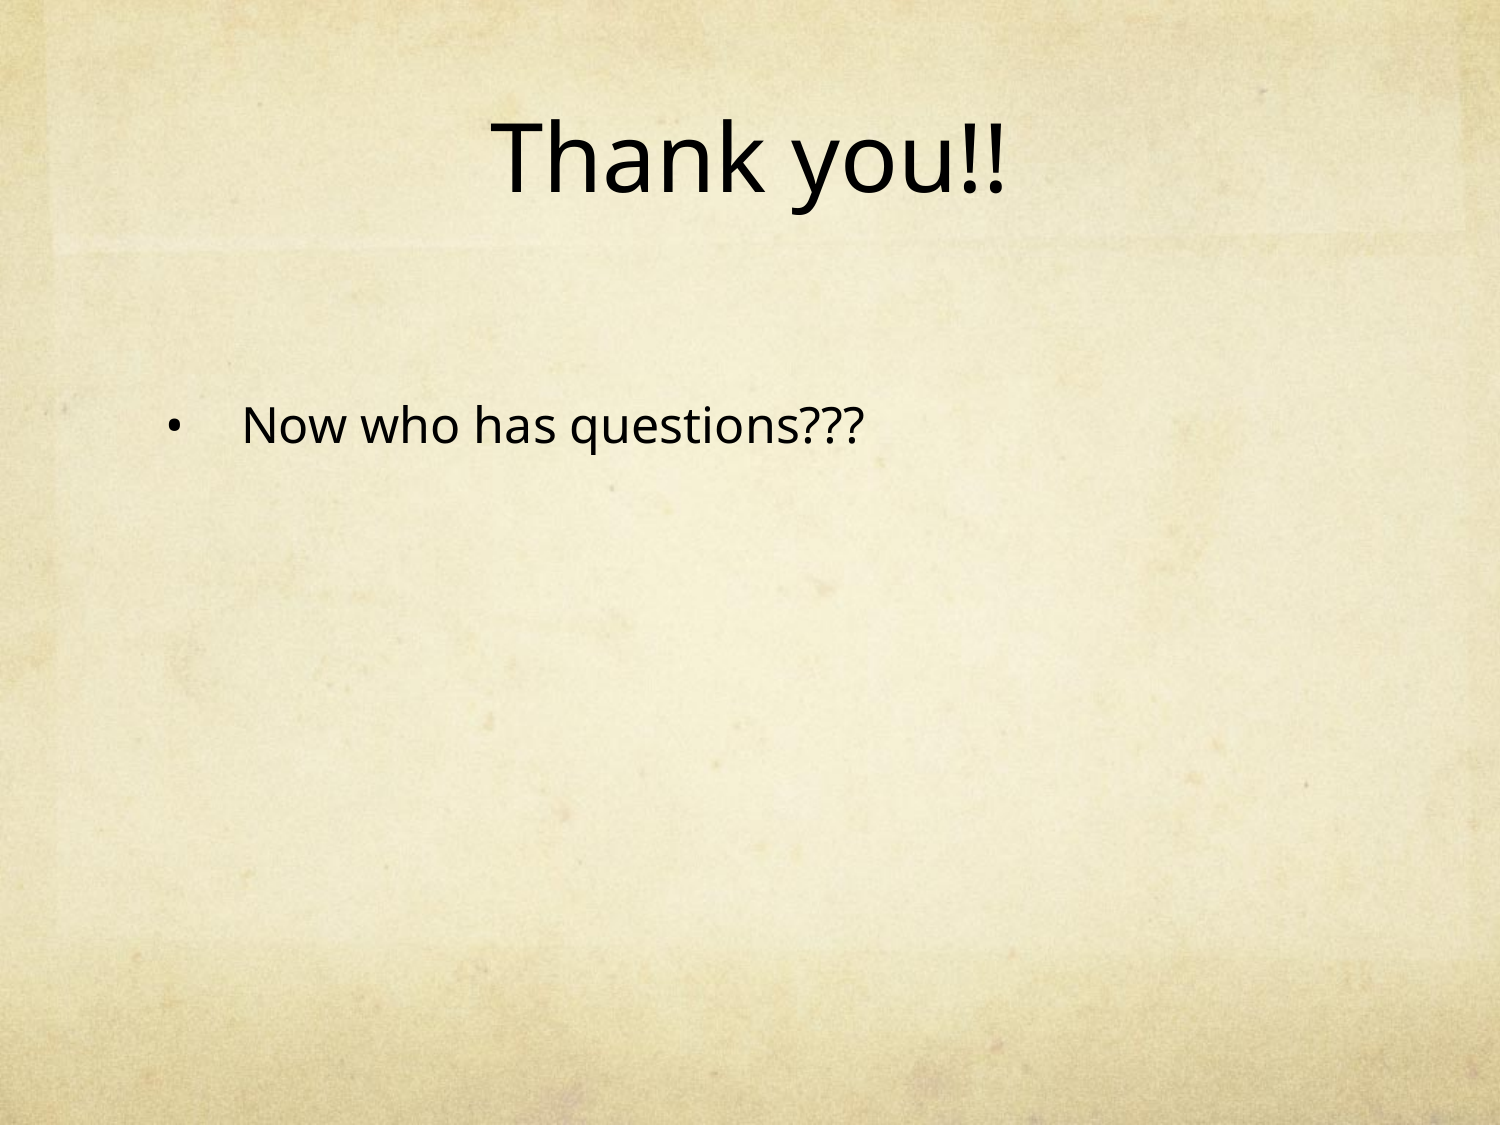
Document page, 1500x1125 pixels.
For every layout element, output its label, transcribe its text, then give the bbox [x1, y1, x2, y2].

picture [0, 0, 1500, 1125]
title Thank you!! [150, 82, 1350, 225]
list Now who has questions??? [150, 284, 1350, 950]
